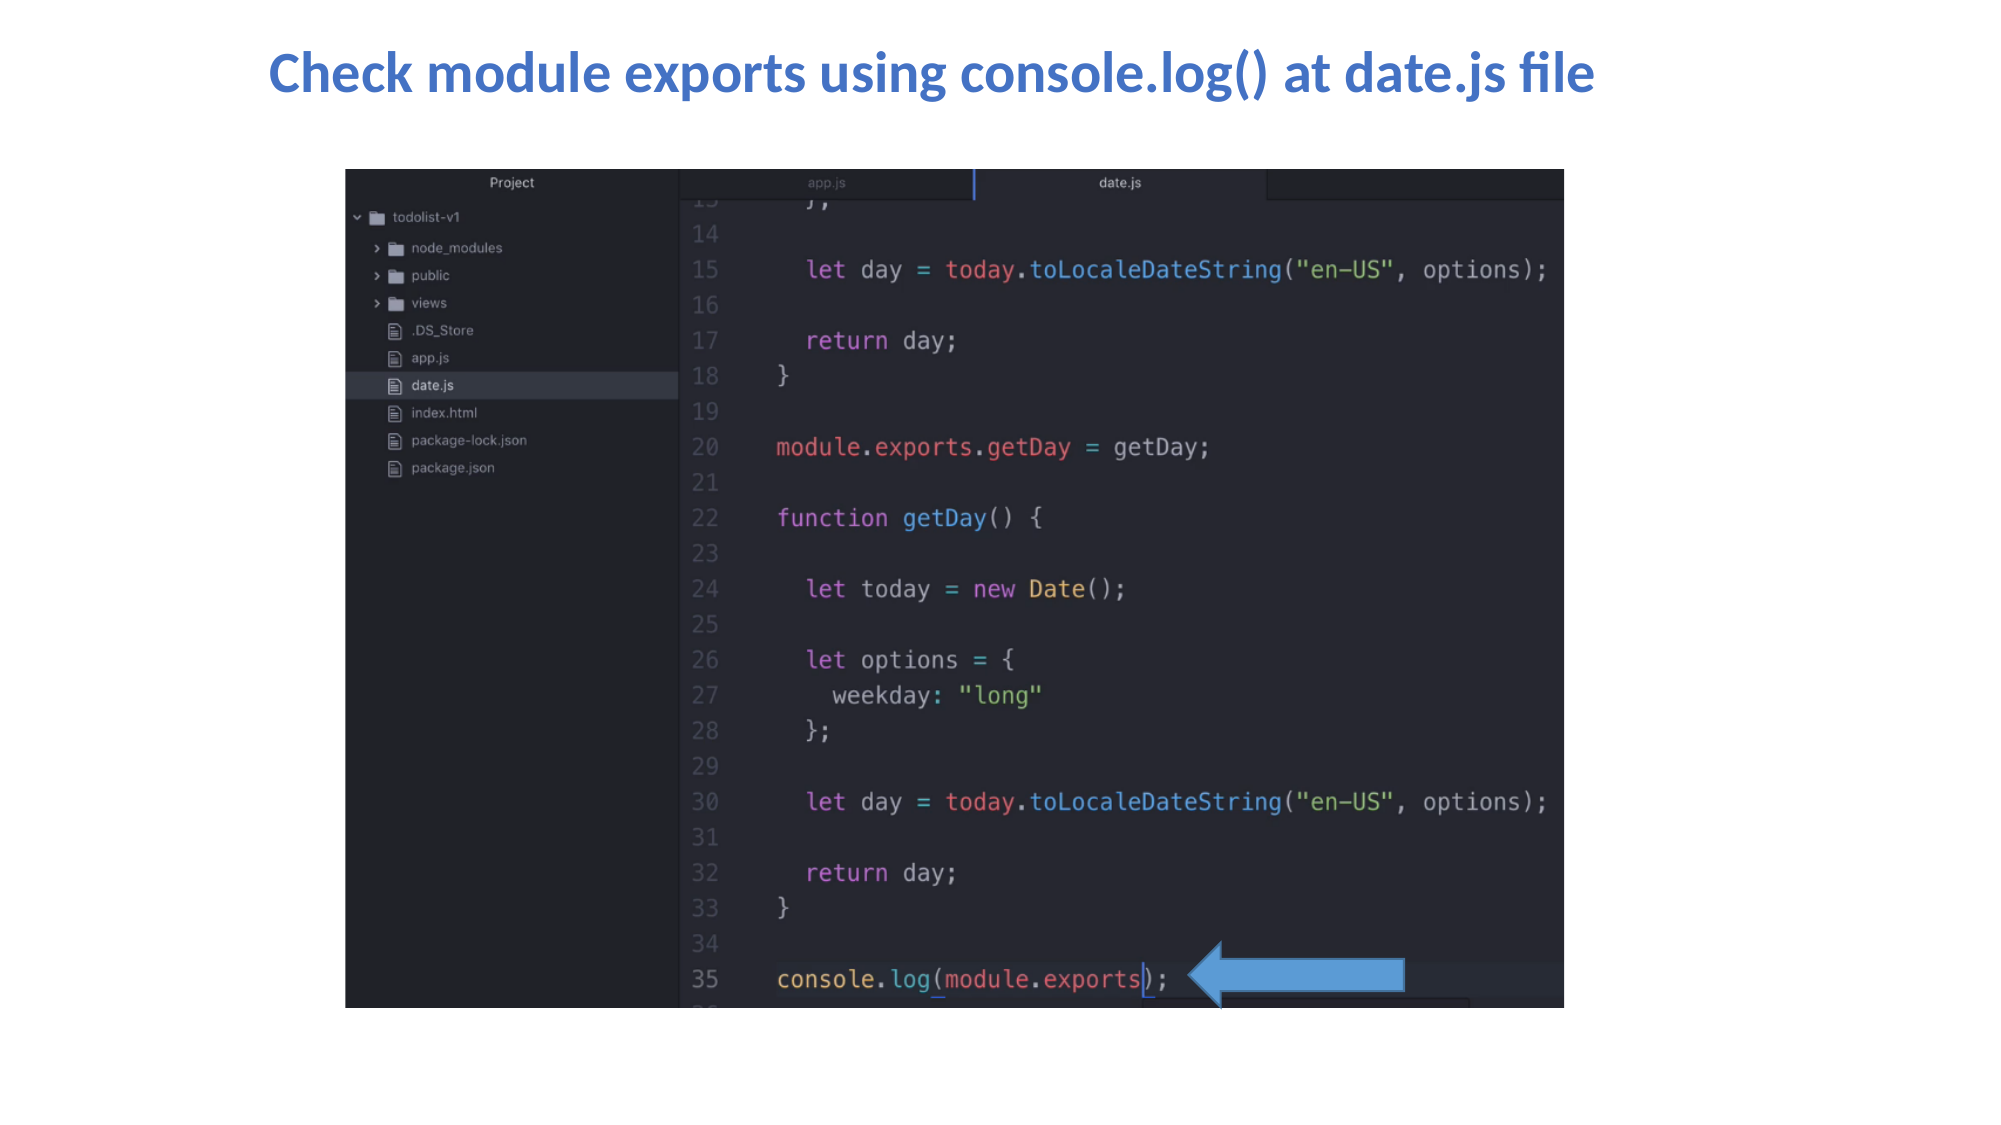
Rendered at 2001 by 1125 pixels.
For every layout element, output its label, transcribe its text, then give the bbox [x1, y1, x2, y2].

text_box Check module exports using console.log() at date.js file [254, 26, 1721, 112]
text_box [345, 168, 1565, 1008]
